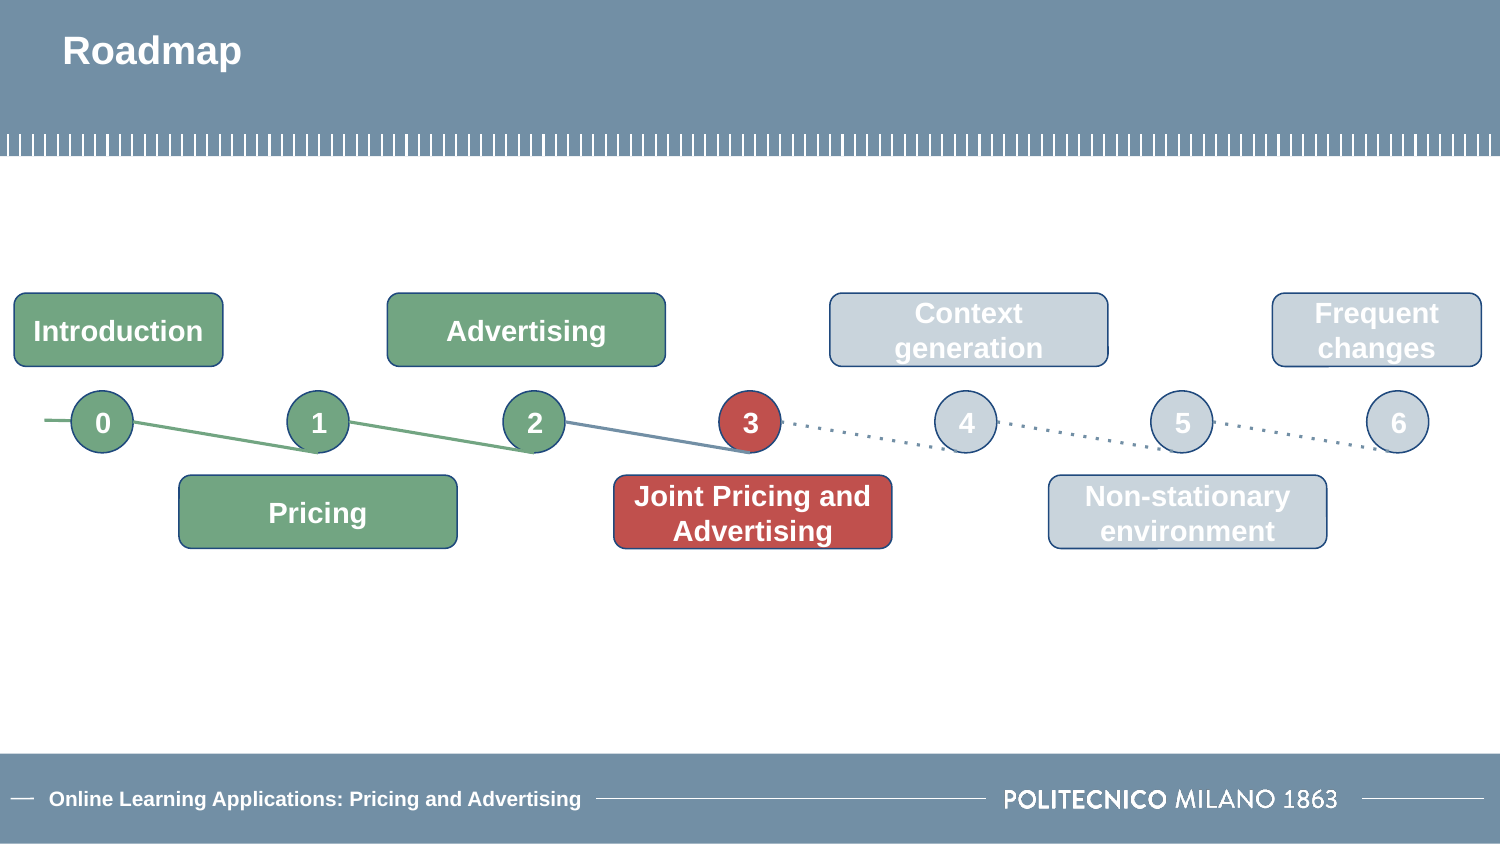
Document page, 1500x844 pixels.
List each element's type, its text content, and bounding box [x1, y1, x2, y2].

text_box Frequent changes [1272, 293, 1482, 367]
text_box 0 [71, 390, 133, 419]
text_box 5 [1150, 390, 1213, 453]
text_box 2 [503, 390, 565, 453]
text_box Pricing [178, 475, 458, 549]
text_box 0 [72, 431, 132, 453]
text_box Context generation [829, 293, 1108, 367]
text_box Joint Pricing and Advertising [613, 475, 892, 549]
text_box 1 [287, 390, 349, 453]
text_box Non-stationary environment [1048, 475, 1327, 549]
text_box Introduction [14, 293, 223, 367]
text_box 6 [1366, 390, 1429, 453]
text_box 3 [718, 390, 781, 453]
picture [999, 780, 1342, 817]
text_box 4 [934, 390, 997, 453]
text_box Advertising [387, 293, 666, 367]
title Roadmap [47, 17, 1455, 121]
